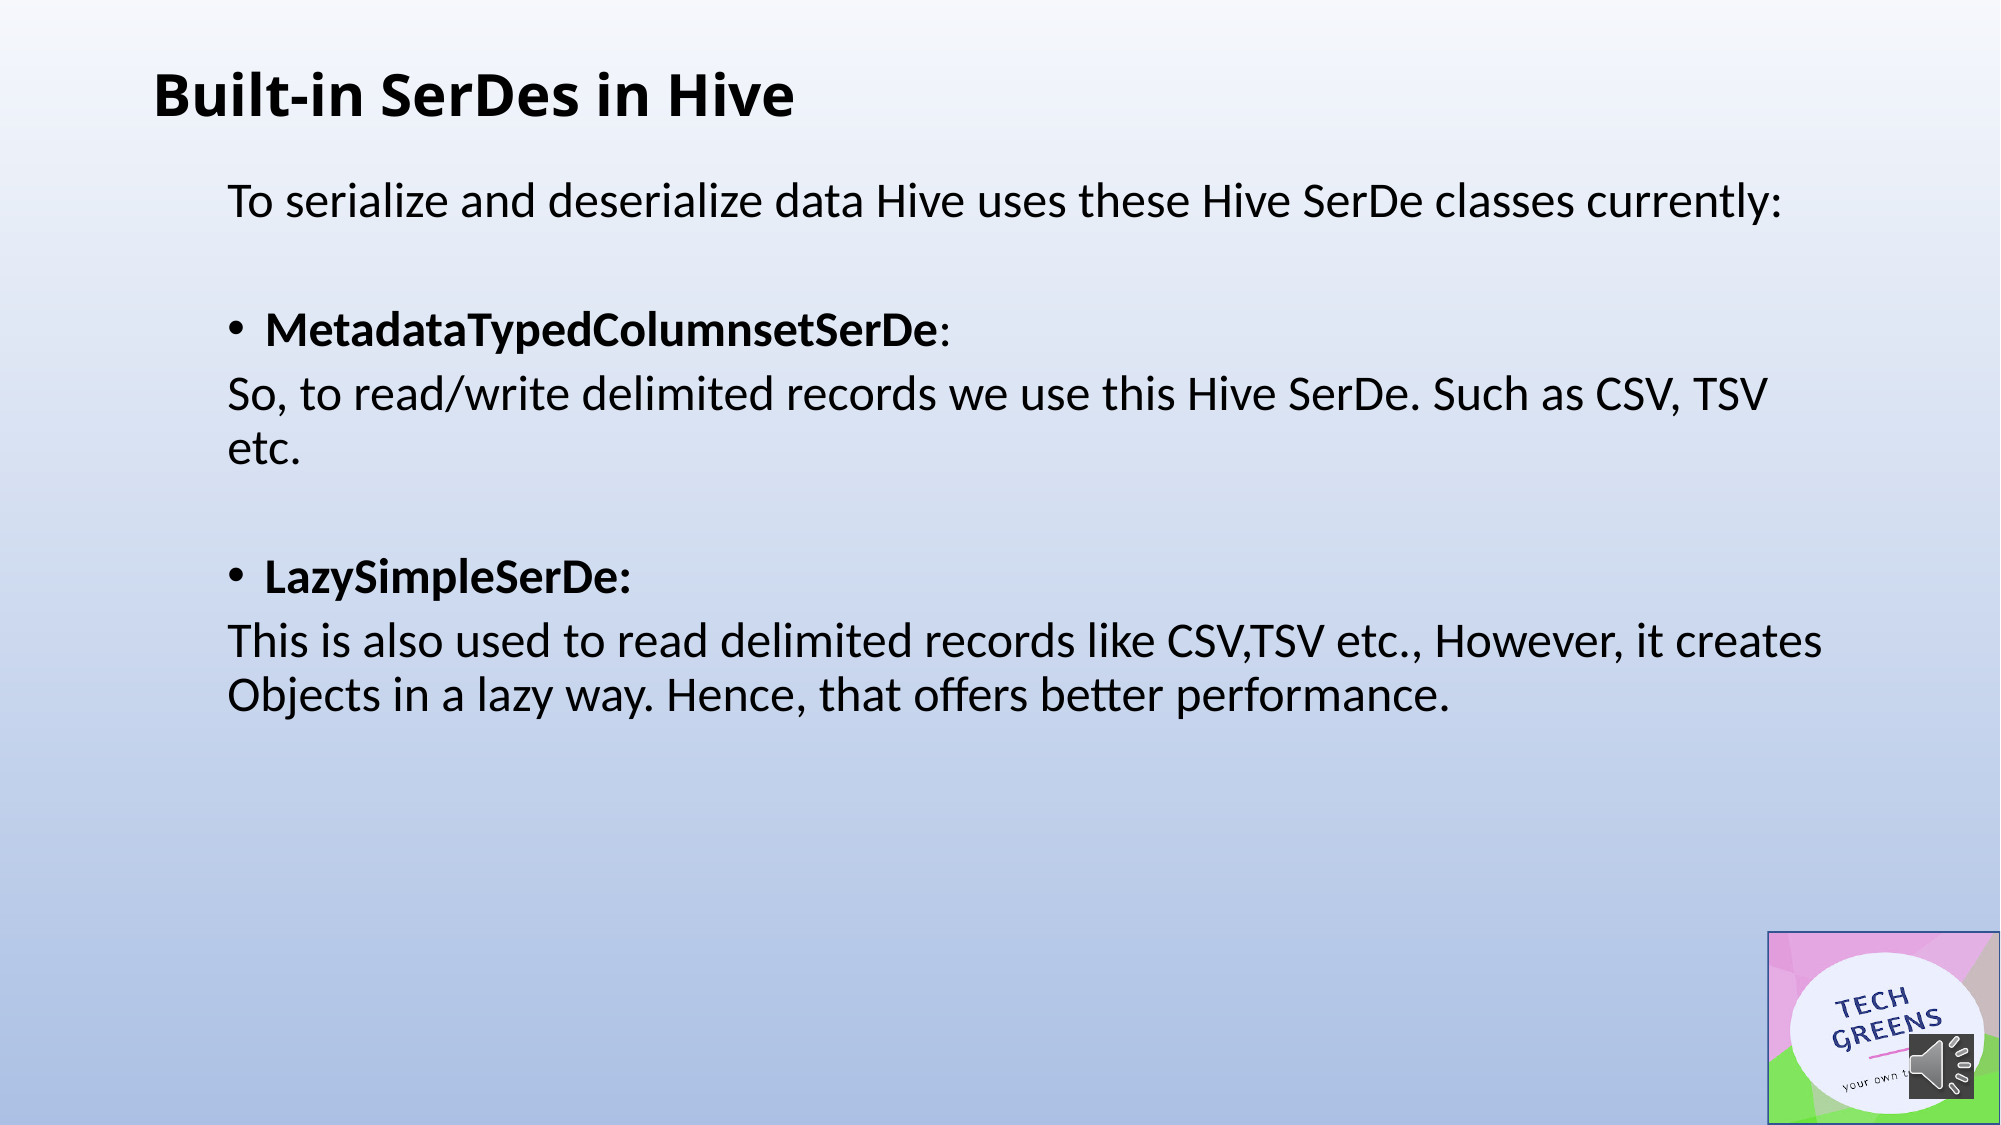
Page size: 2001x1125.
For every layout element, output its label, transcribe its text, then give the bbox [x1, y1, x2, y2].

list To serialize and deserialize data Hive uses these Hive SerDe classes currently: MetadataTypedColumnsetSerDe: So, to read/write delimited records we use this Hive SerDe. Such as CSV, TSV etc. LazySimpleSerDe: This is also used to read delimited records like CSV,TSV etc., However, it creates Objects in a lazy way. Hence, that offers better performance. [137, 166, 1863, 1014]
picture [1769, 933, 1999, 1123]
title Built-in SerDes in Hive [137, 59, 1863, 135]
